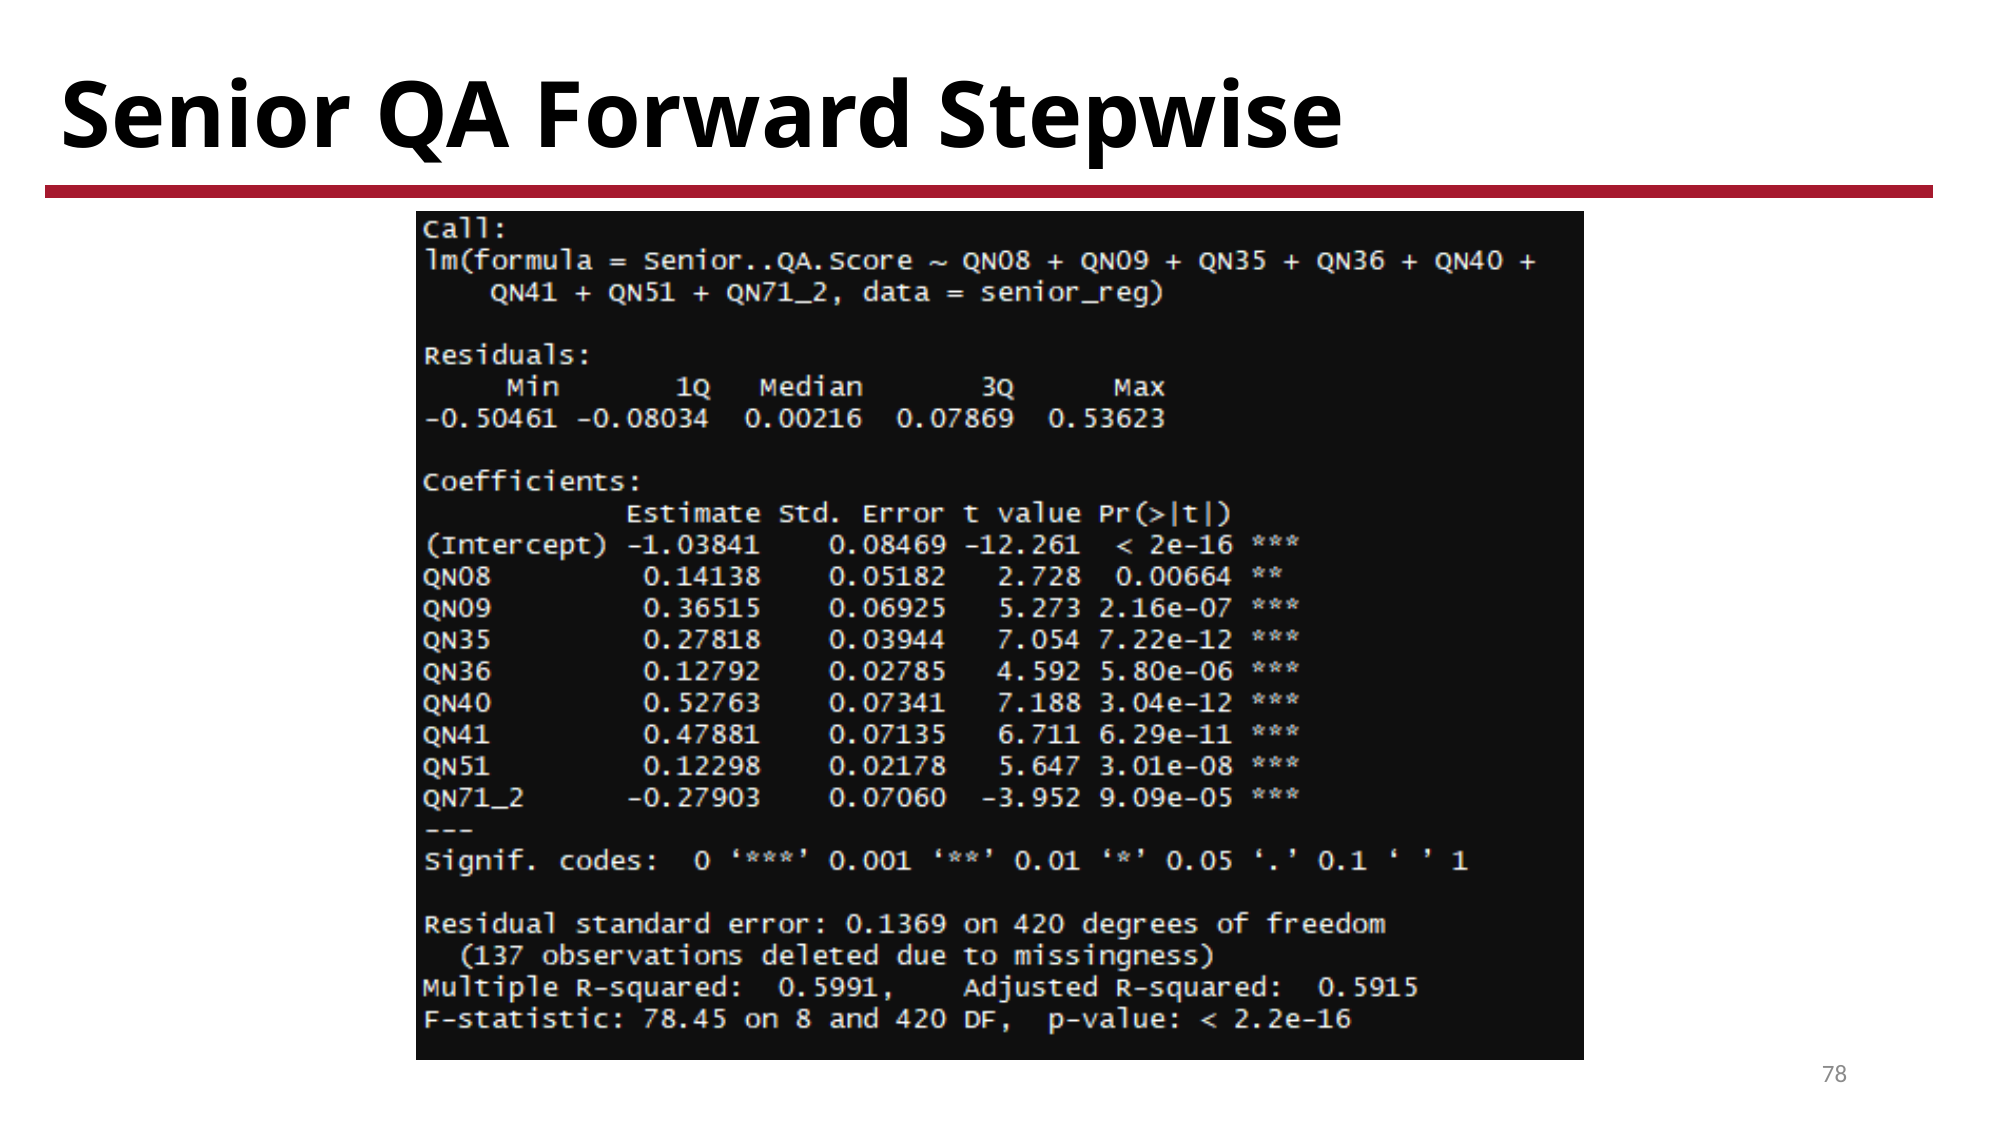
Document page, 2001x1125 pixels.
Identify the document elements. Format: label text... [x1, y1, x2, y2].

text_box [45, 185, 1932, 197]
slide_number 78 [1412, 1042, 1863, 1103]
picture [416, 211, 1584, 1060]
title Senior QA Forward Stepwise [45, 49, 1771, 185]
